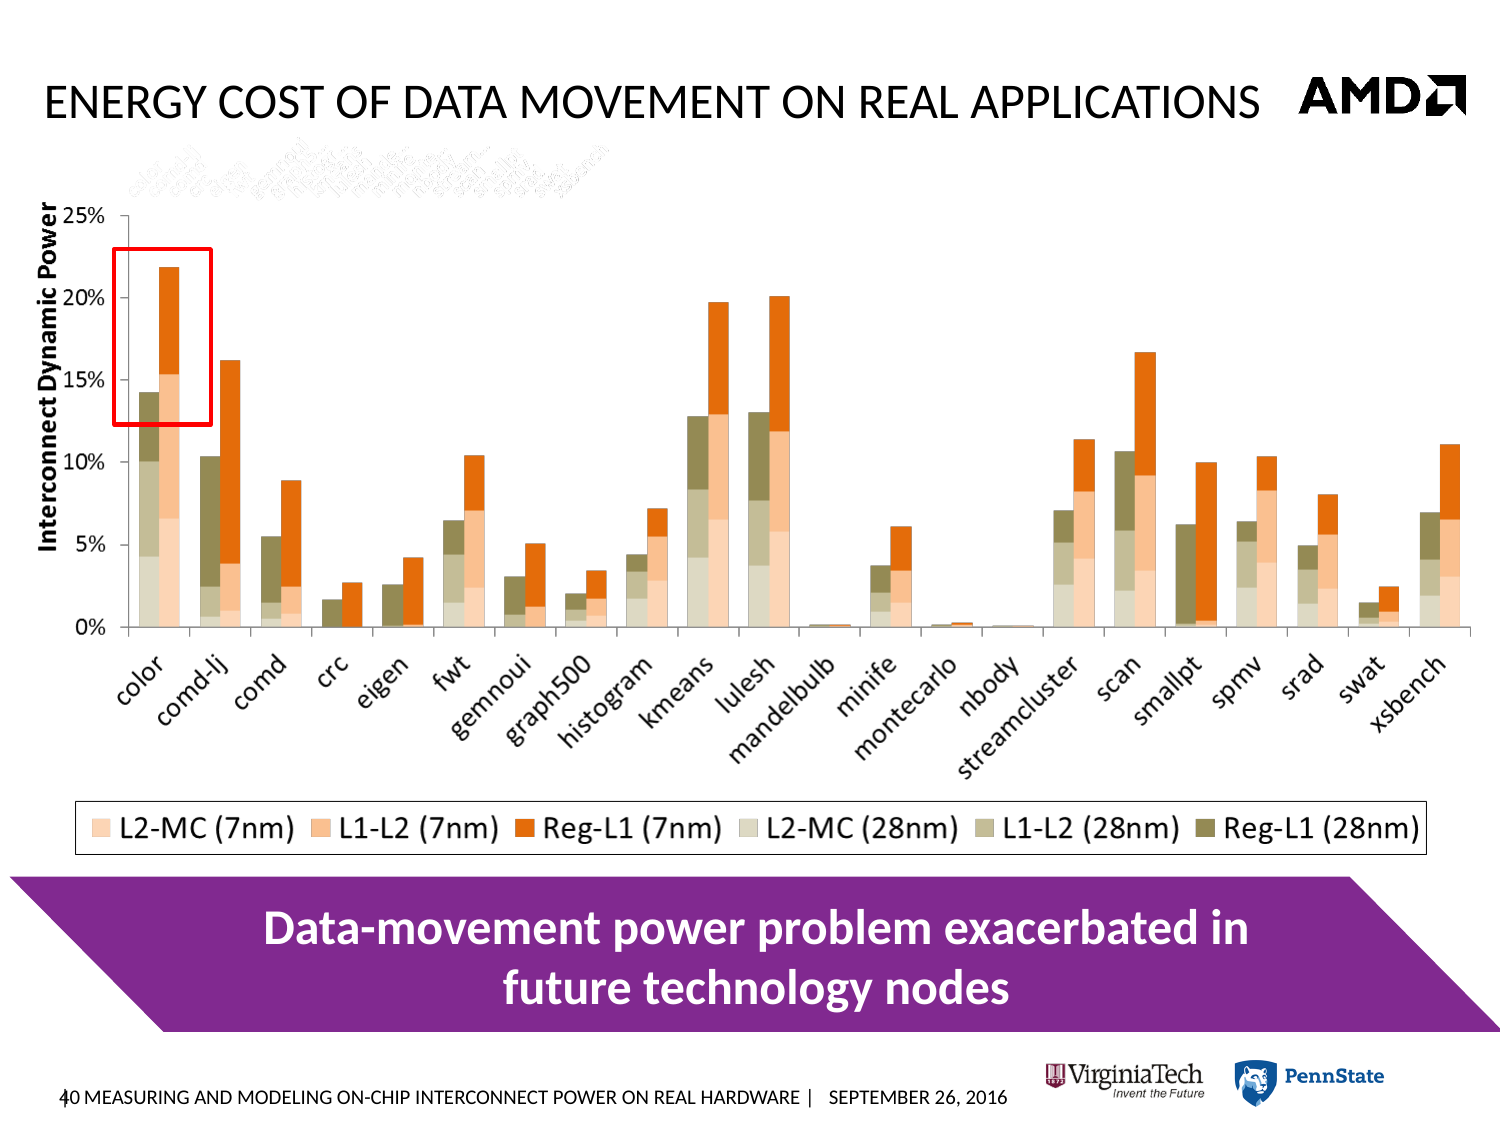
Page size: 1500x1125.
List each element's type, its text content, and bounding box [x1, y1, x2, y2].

title Energy Cost of Data Movement on Real Applications [43, 50, 1274, 126]
picture [1231, 1057, 1388, 1109]
picture [1298, 75, 1466, 116]
picture [0, 127, 1500, 868]
picture [1041, 1058, 1207, 1101]
text_box Data-movement power problem exacerbated in future technology nodes [7, 877, 1500, 1035]
